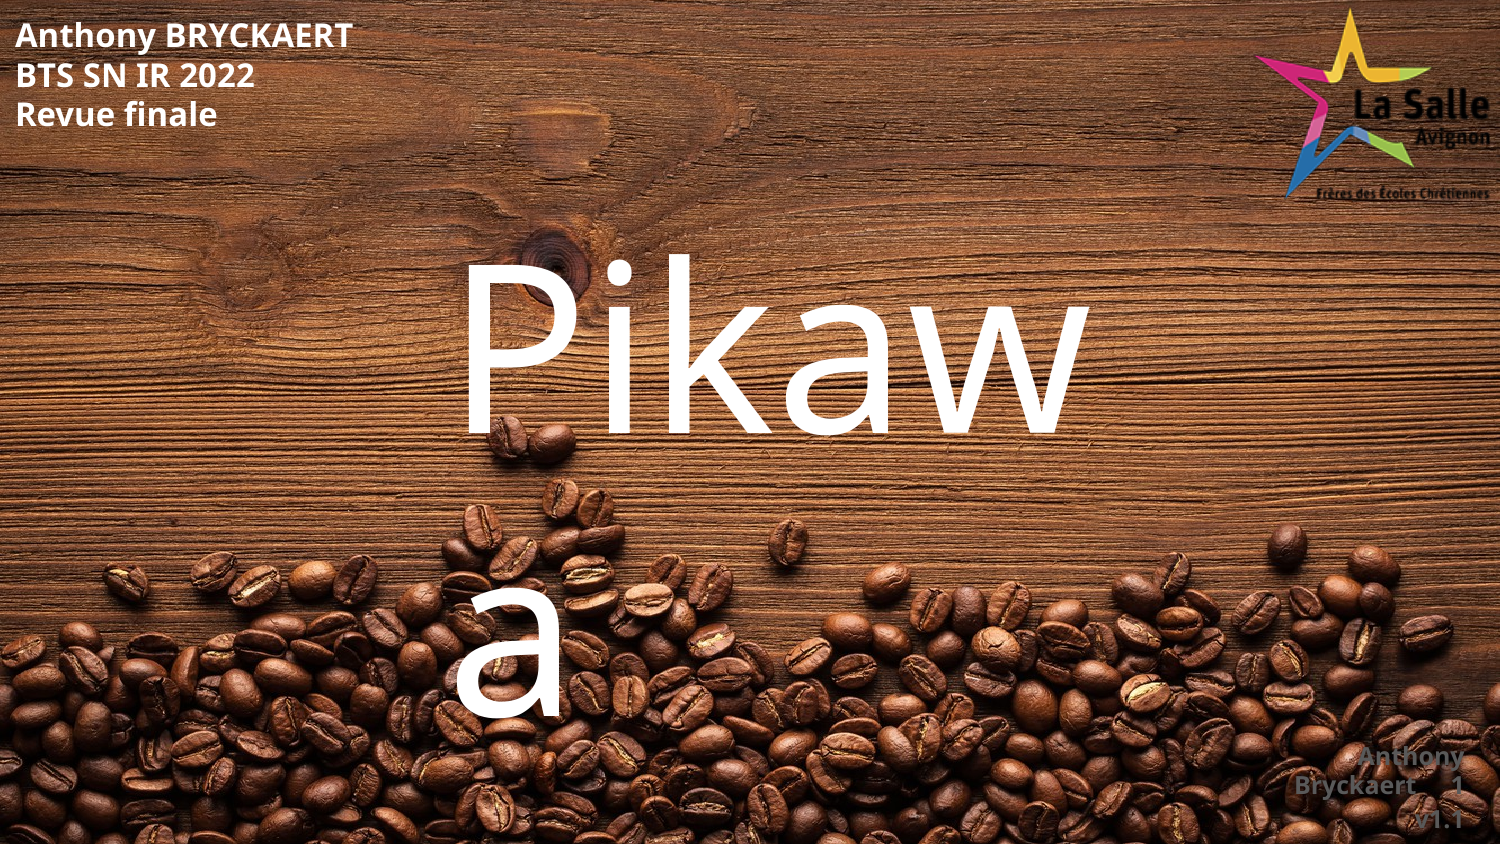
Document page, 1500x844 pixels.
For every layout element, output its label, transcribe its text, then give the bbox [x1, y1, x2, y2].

slide_number Anthony Bryckaert ‹#› v1.1 [1233, 764, 1480, 830]
text_box Pikawa [431, 183, 1132, 779]
text_box Anthony BRYCKAERT BTS SN IR 2022 Revue finale [0, 0, 394, 188]
picture [0, 0, 1500, 844]
